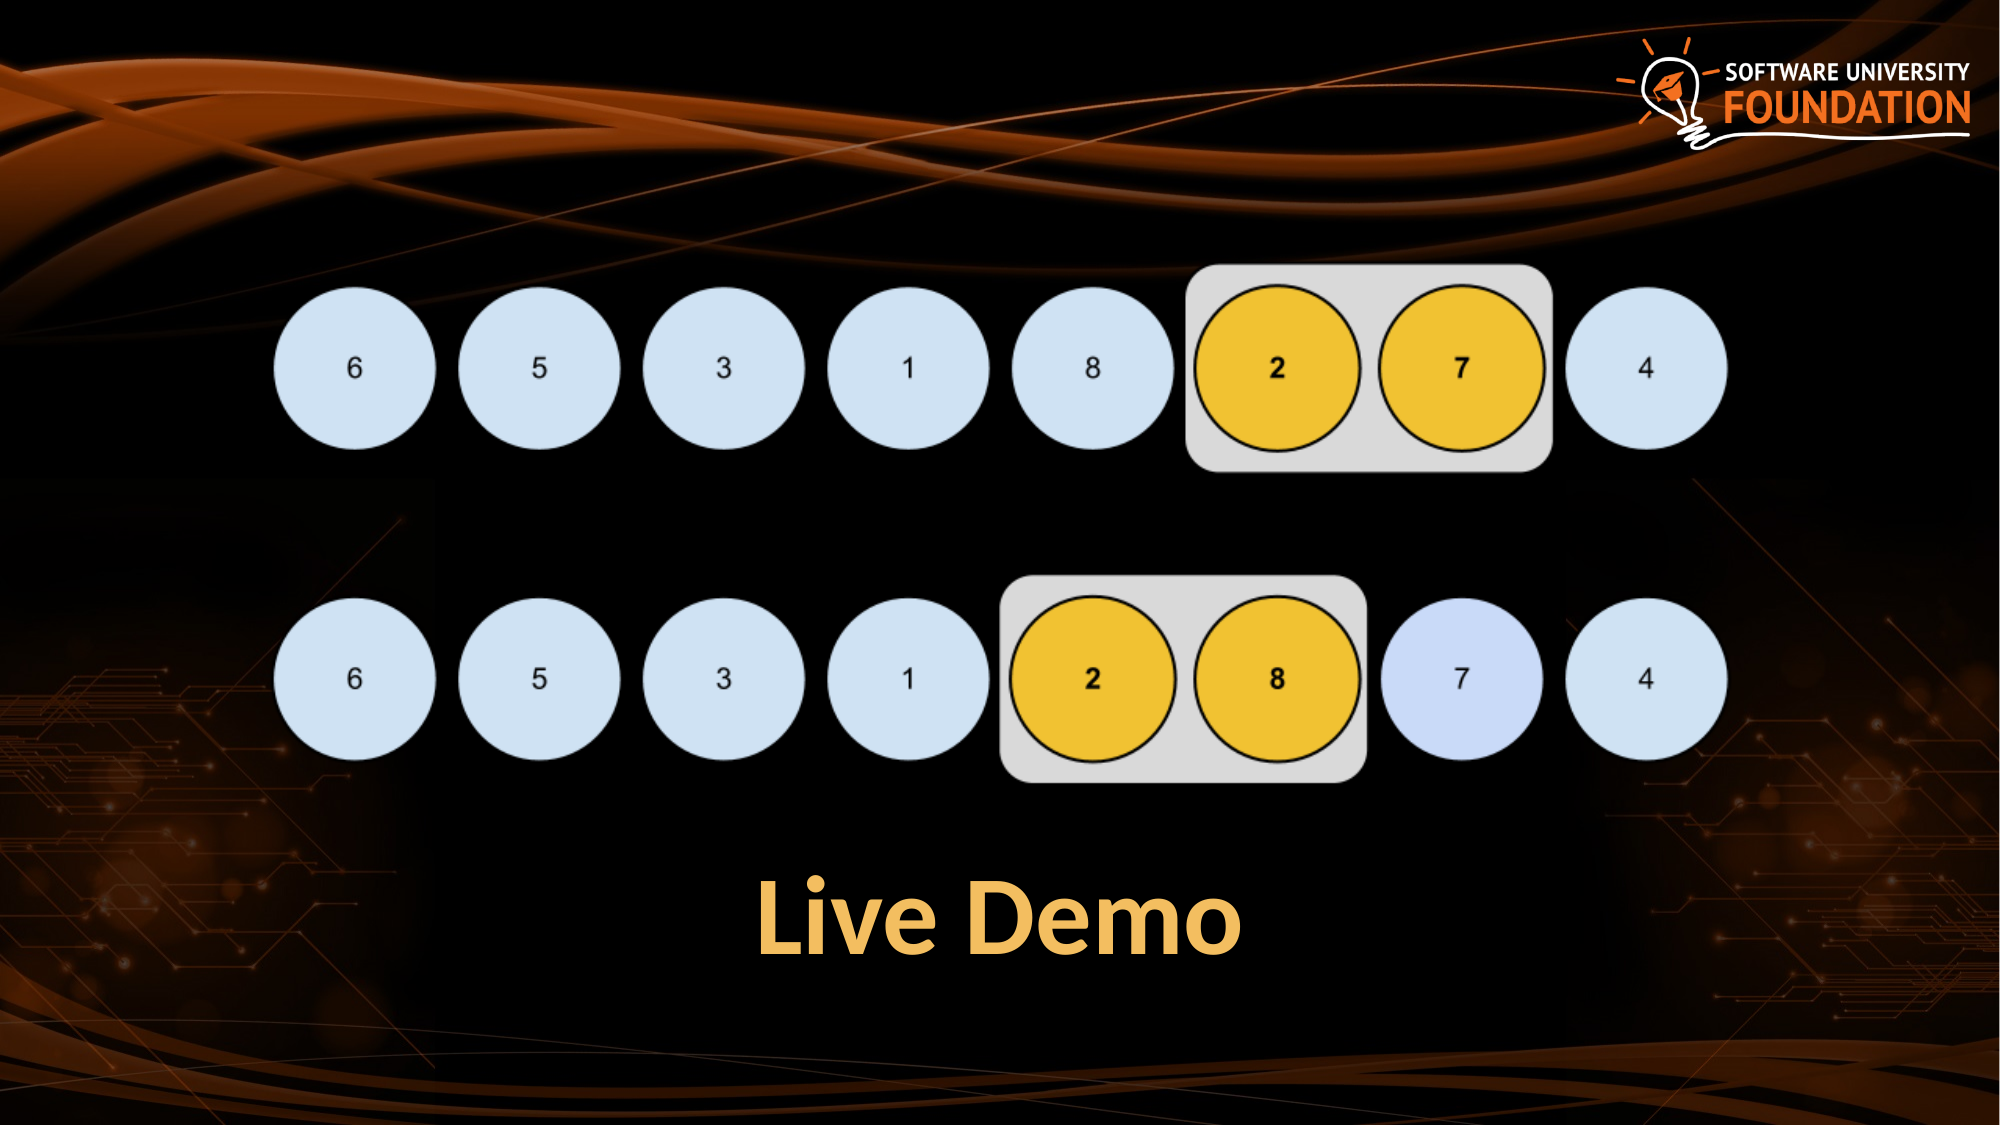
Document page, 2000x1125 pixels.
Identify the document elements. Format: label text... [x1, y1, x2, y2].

picture [0, 0, 2000, 1125]
title Live Demo [149, 849, 1850, 985]
